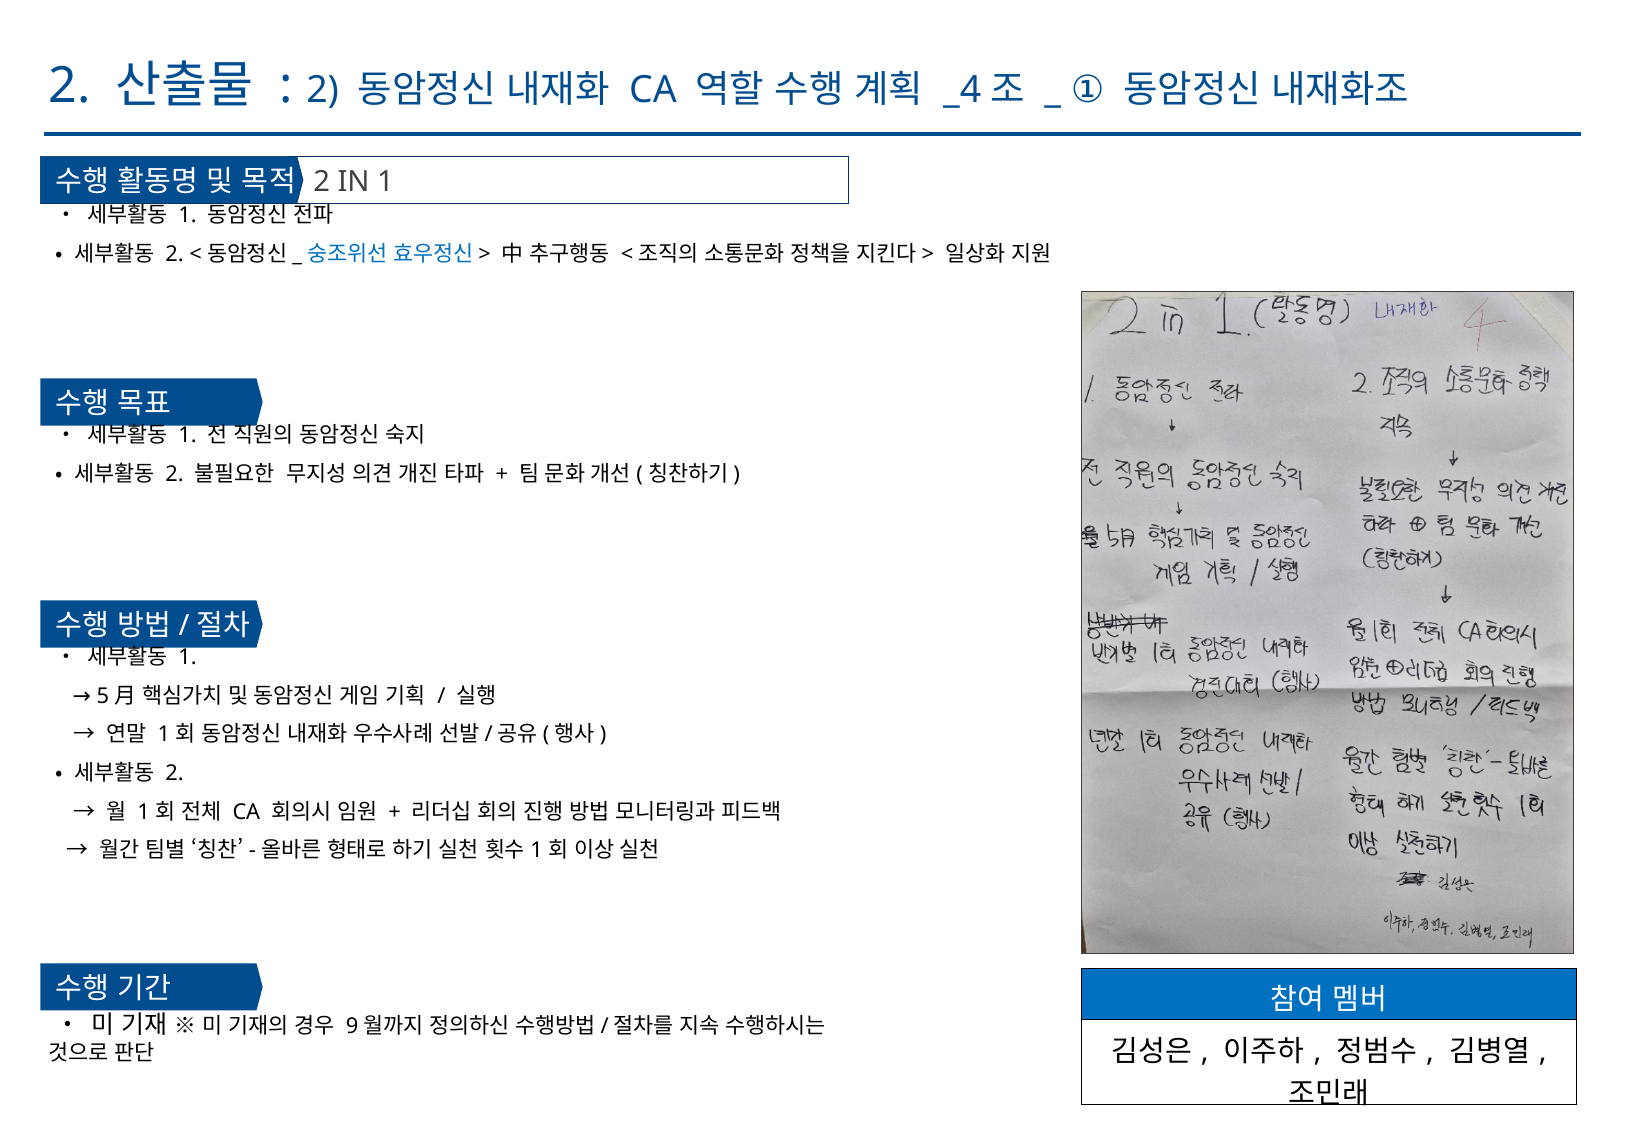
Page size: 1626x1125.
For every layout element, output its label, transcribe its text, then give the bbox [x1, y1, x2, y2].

text_box 수행 목표 [40, 378, 263, 412]
table_header 참여 멤버 [1082, 969, 1576, 1019]
text_box • 세부활동 1. → 5月 핵심가치 및 동암정신 게임 기획 / 실행 → 연말 1회 동암정신 내재화 우수사례 선발/공유(행사) • 세부활동 2. → 월 1회 전체 CA 회의시 임원 + 리더십 회의 진행 방법 모니터링과 피드백 → 월간 팀별 ‘칭찬’-올바른 형태로 하기 실천 횟수1회 이상 실천 [40, 634, 1104, 871]
text_box 2 IN 1 [298, 156, 849, 192]
text_box 수행 기간 [40, 963, 263, 1000]
table_cell 김성은, 이주하, 정범수, 김병열, 조민래 [1082, 1020, 1576, 1104]
text_box • 미 기재 ※ 미 기재의 경우 9월까지 정의하신 수행방법/절차를 지속 수행하시는 것으로 판단 [40, 1000, 905, 1074]
text_box 2. 산출물 : 2) 동암정신 내재화 CA 역할 수행 계획 _4조 _ ① 동암정신 내재화조 [40, 44, 1577, 122]
text_box • 세부활동 1. 동암정신 전파 • 세부활동 2. <동암정신_숭조위선 효우정신> 中 추구행동 <조직의 소통문화 정책을 지킨다> 일상화 지원 [40, 192, 1577, 274]
text_box 수행 방법/절차 [40, 600, 263, 634]
text_box • 세부활동 1. 전 직원의 동암정신 숙지 • 세부활동 2. 불필요한 무지성 의견 개진 타파 + 팀 문화 개선(칭찬하기) [40, 412, 996, 494]
picture [996, 292, 1625, 953]
text_box 수행 활동명 및 목적 [40, 156, 304, 192]
